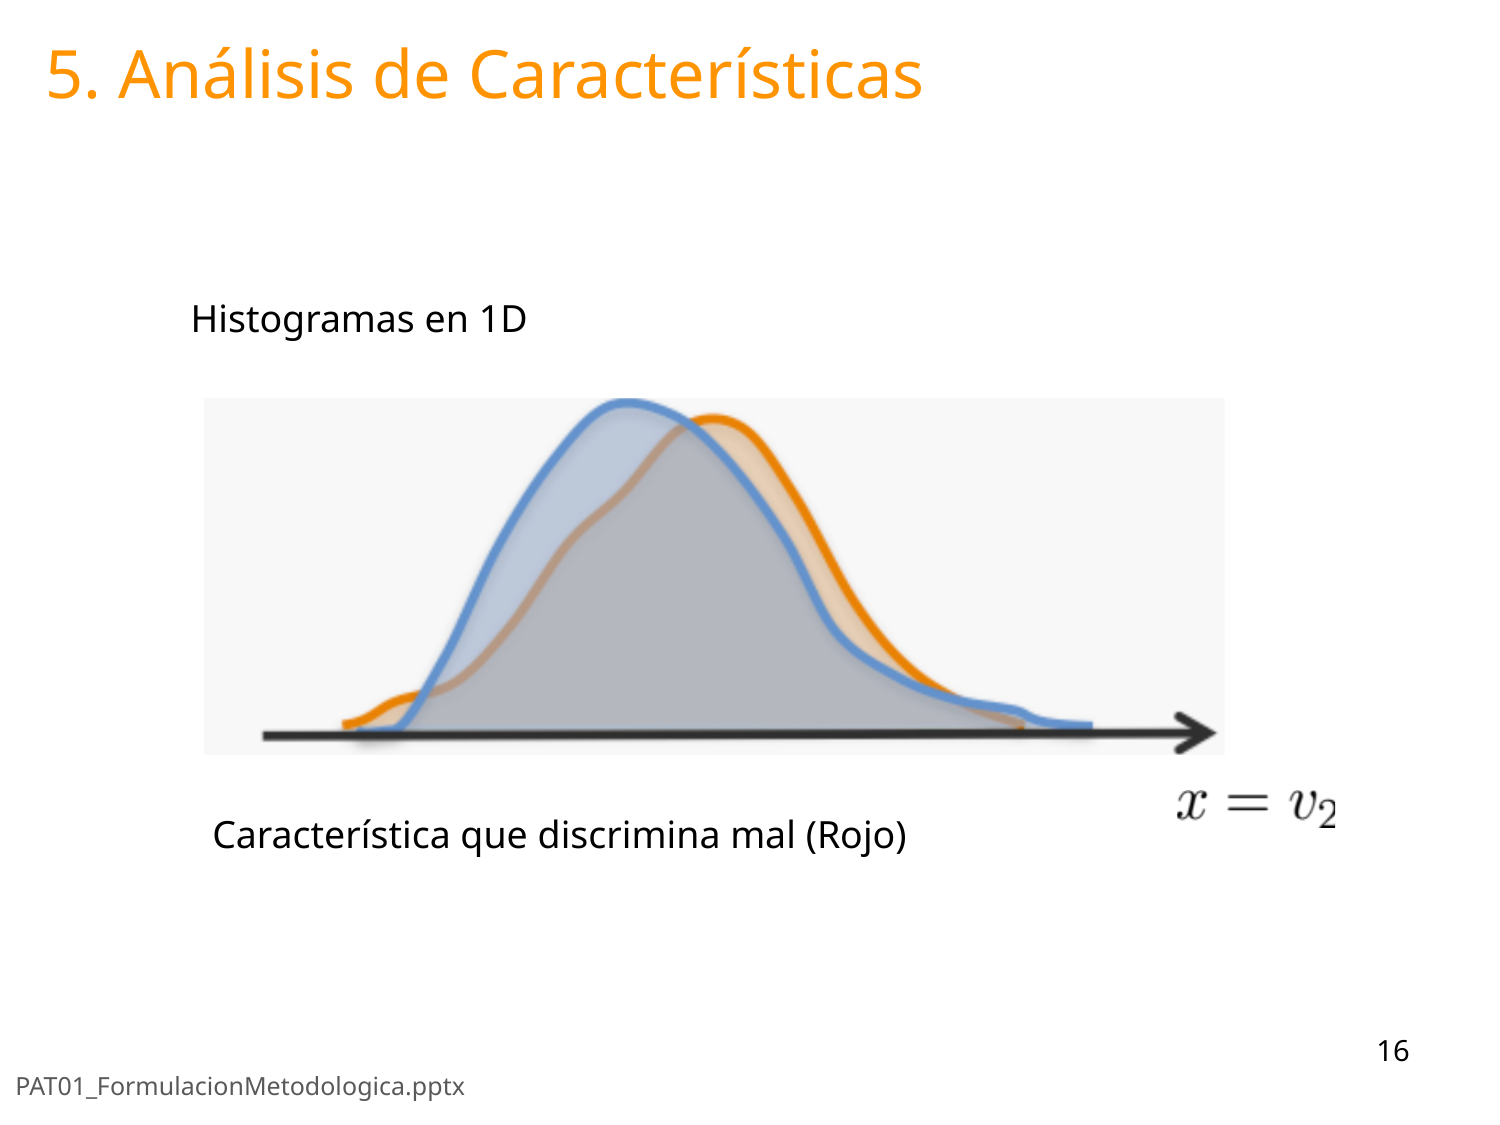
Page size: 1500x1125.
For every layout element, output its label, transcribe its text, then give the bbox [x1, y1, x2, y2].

picture [203, 398, 1225, 755]
picture [1176, 790, 1336, 829]
text_box 5. Análisis de Características [30, 24, 941, 120]
slide_number 16 [1074, 1024, 1426, 1103]
text_box PAT01_FormulacionMetodologica.pptx [0, 1063, 481, 1109]
text_box Característica que discrimina mal (Rojo) [197, 803, 922, 864]
text_box Histogramas en 1D [175, 287, 543, 348]
